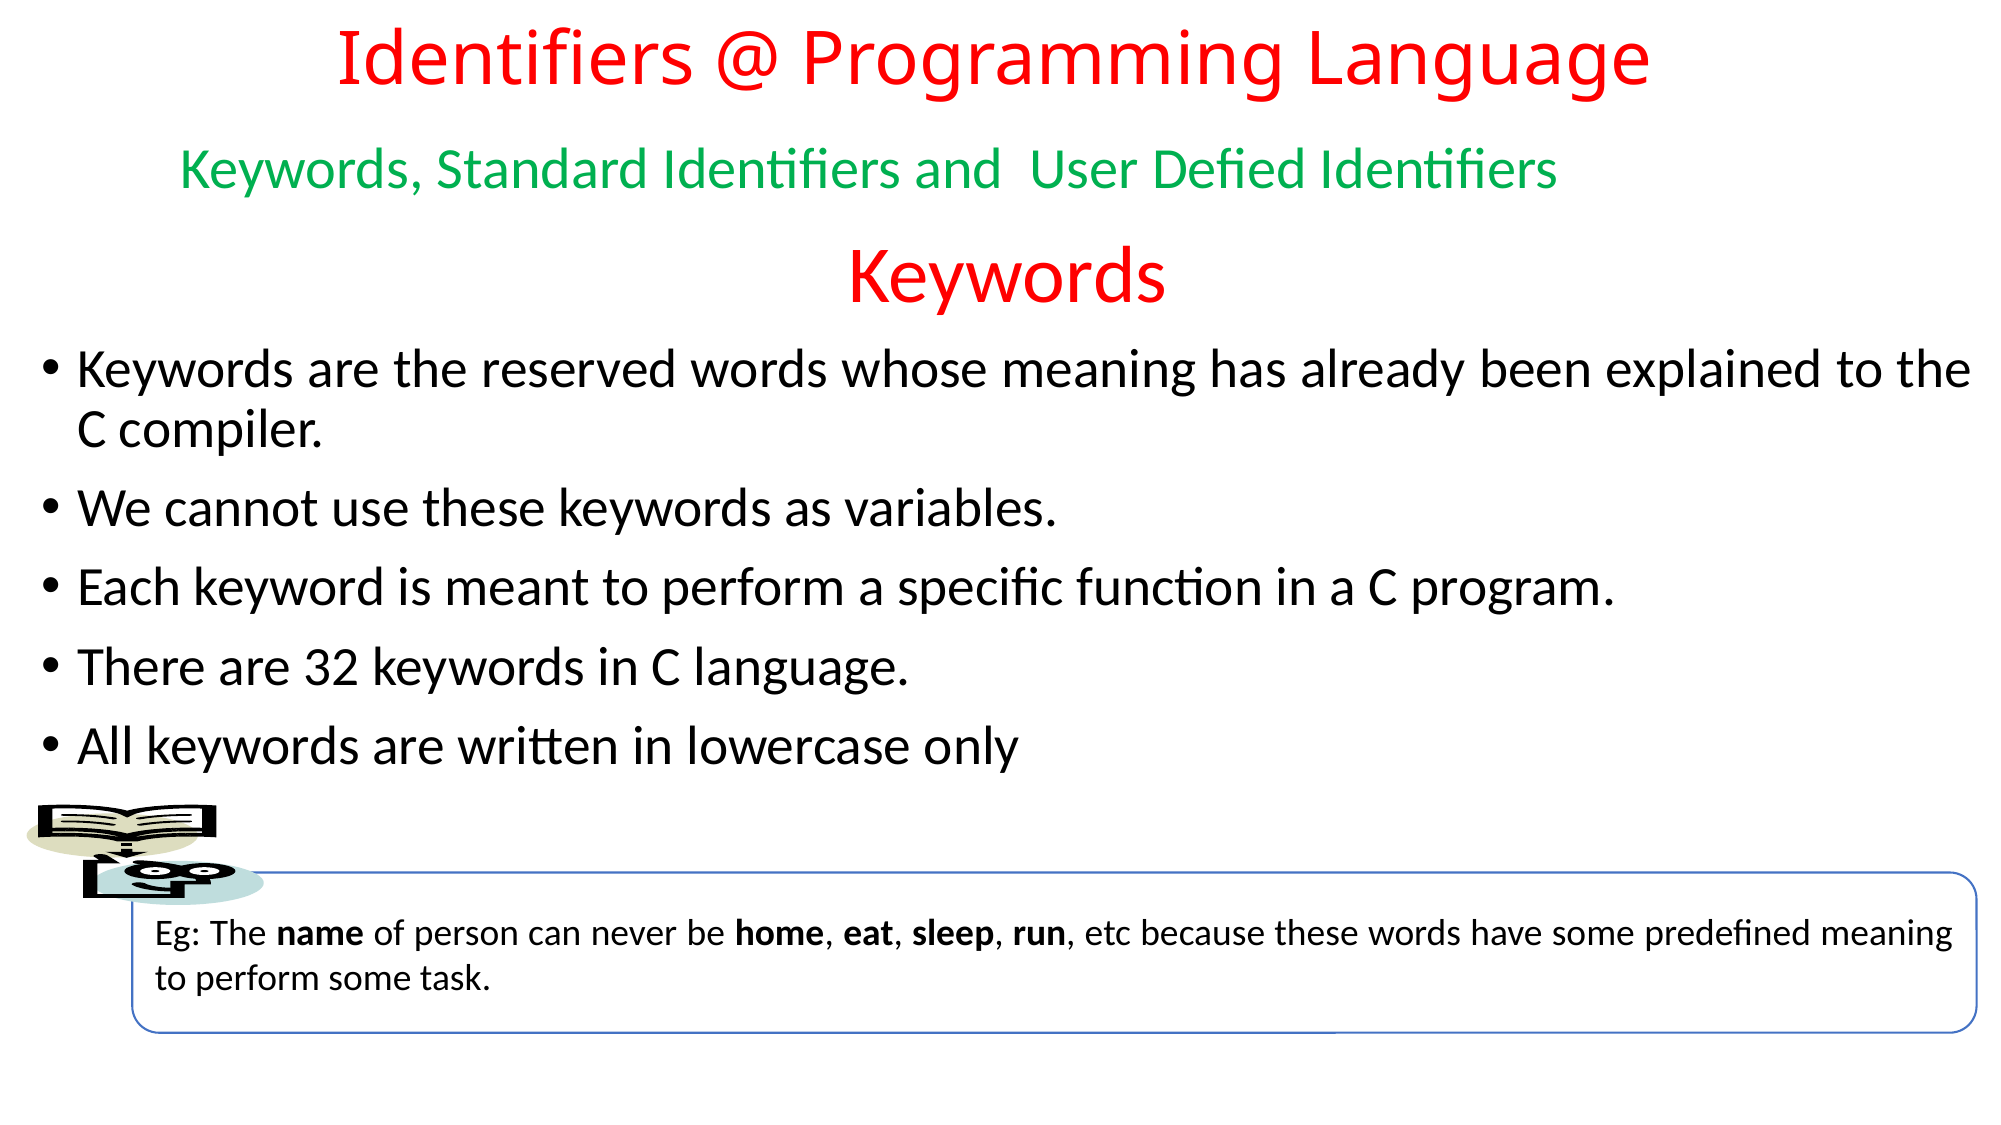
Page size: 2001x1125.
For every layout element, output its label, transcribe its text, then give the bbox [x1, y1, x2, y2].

text_box Keywords, Standard Identifiers and User Defied Identifiers [165, 123, 1850, 208]
title Identifiers @ Programming Language [81, 12, 1931, 108]
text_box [26, 804, 1977, 1033]
list Keywords Keywords are the reserved words whose meaning has already been explained to the C compiler. We cannot use these keywords as variables. Each keyword is meant to perform a specific function in a C program. There are 32 keywords in C language. All keywords are written in lowercase only [26, 224, 1990, 789]
